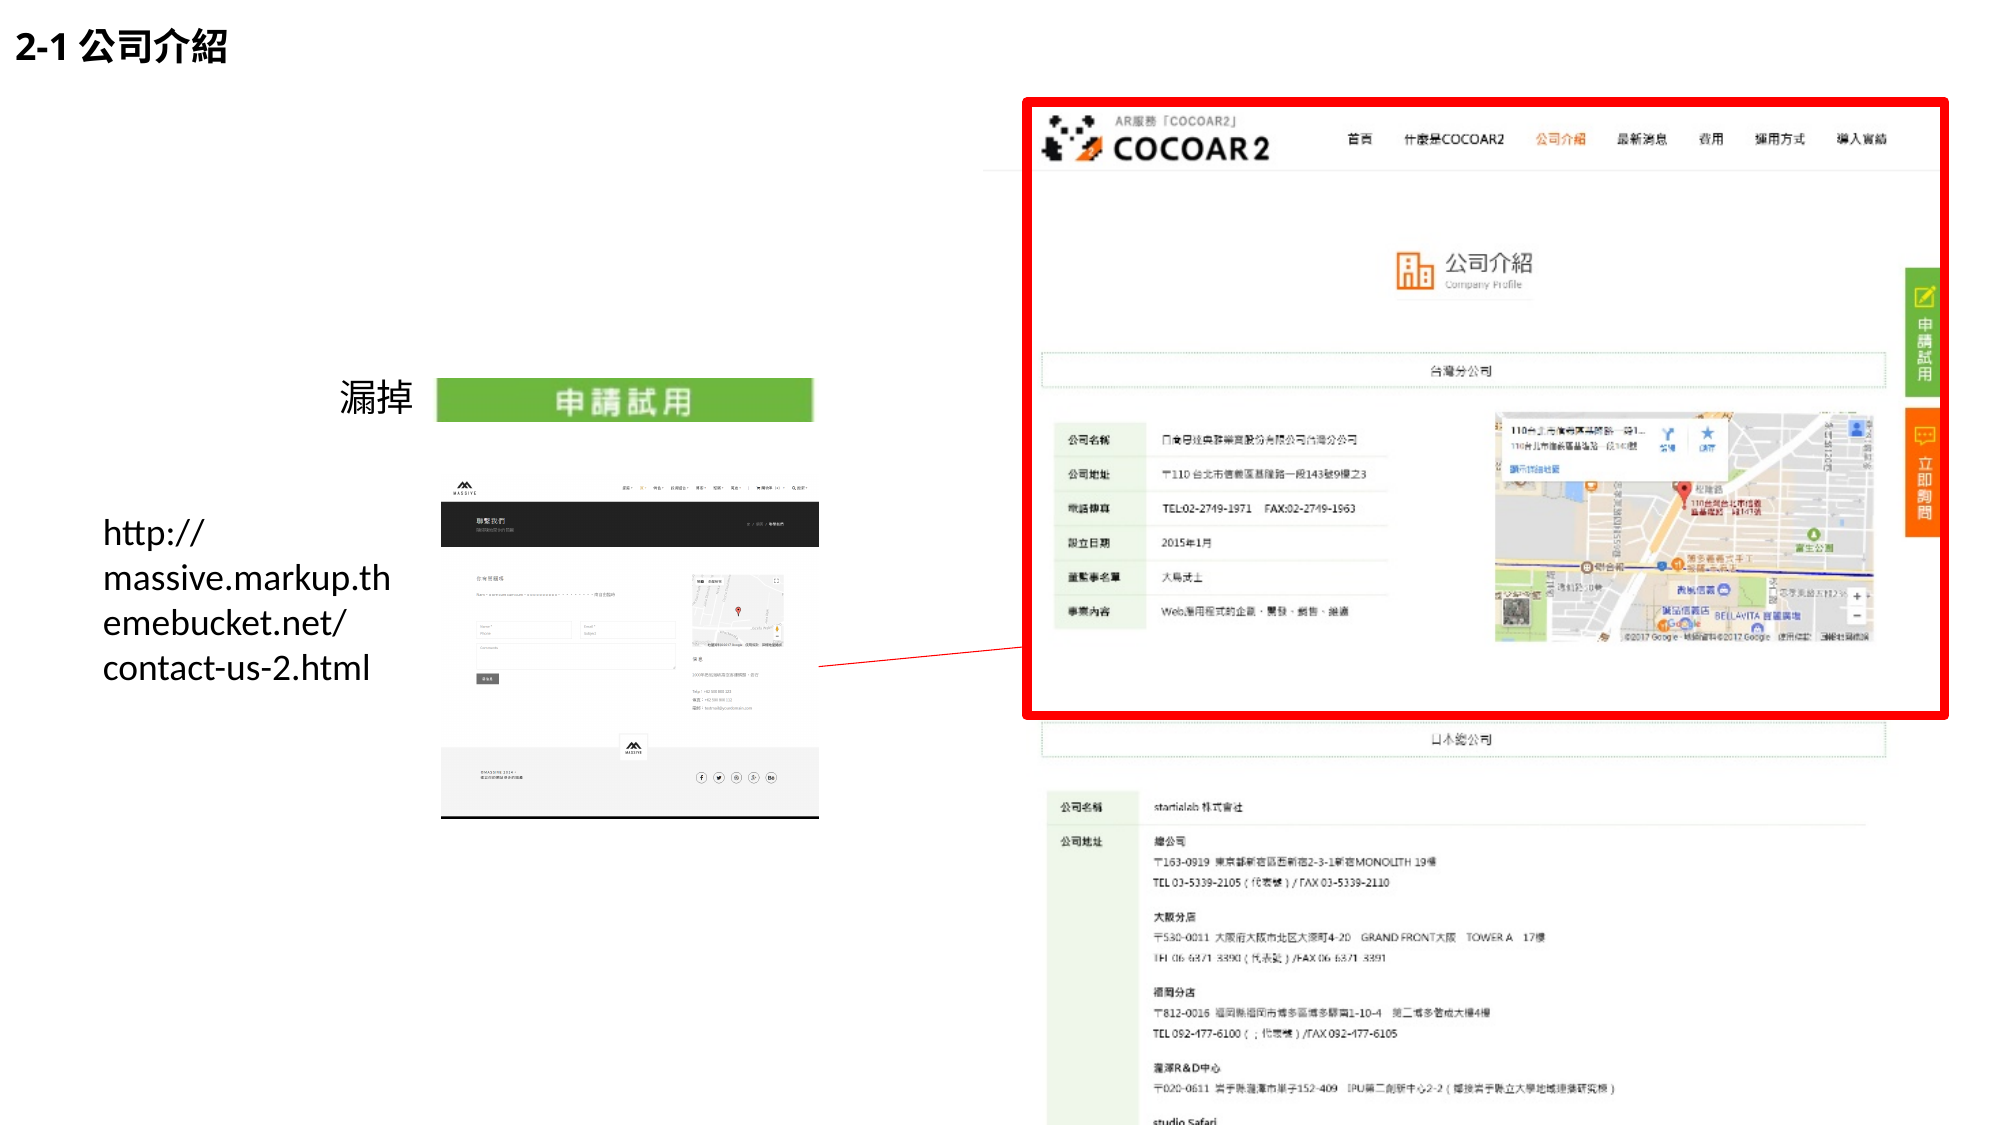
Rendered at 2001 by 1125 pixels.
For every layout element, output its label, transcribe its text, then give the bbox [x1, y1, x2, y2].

picture [432, 378, 819, 422]
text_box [818, 646, 1028, 667]
text_box 2-1公司介紹 [0, 0, 1768, 103]
picture [983, 102, 1945, 1125]
text_box 漏掉 [324, 366, 433, 426]
text_box http://massive.markup.themebucket.net/contact-us-2.html [88, 500, 417, 696]
picture [441, 474, 819, 819]
